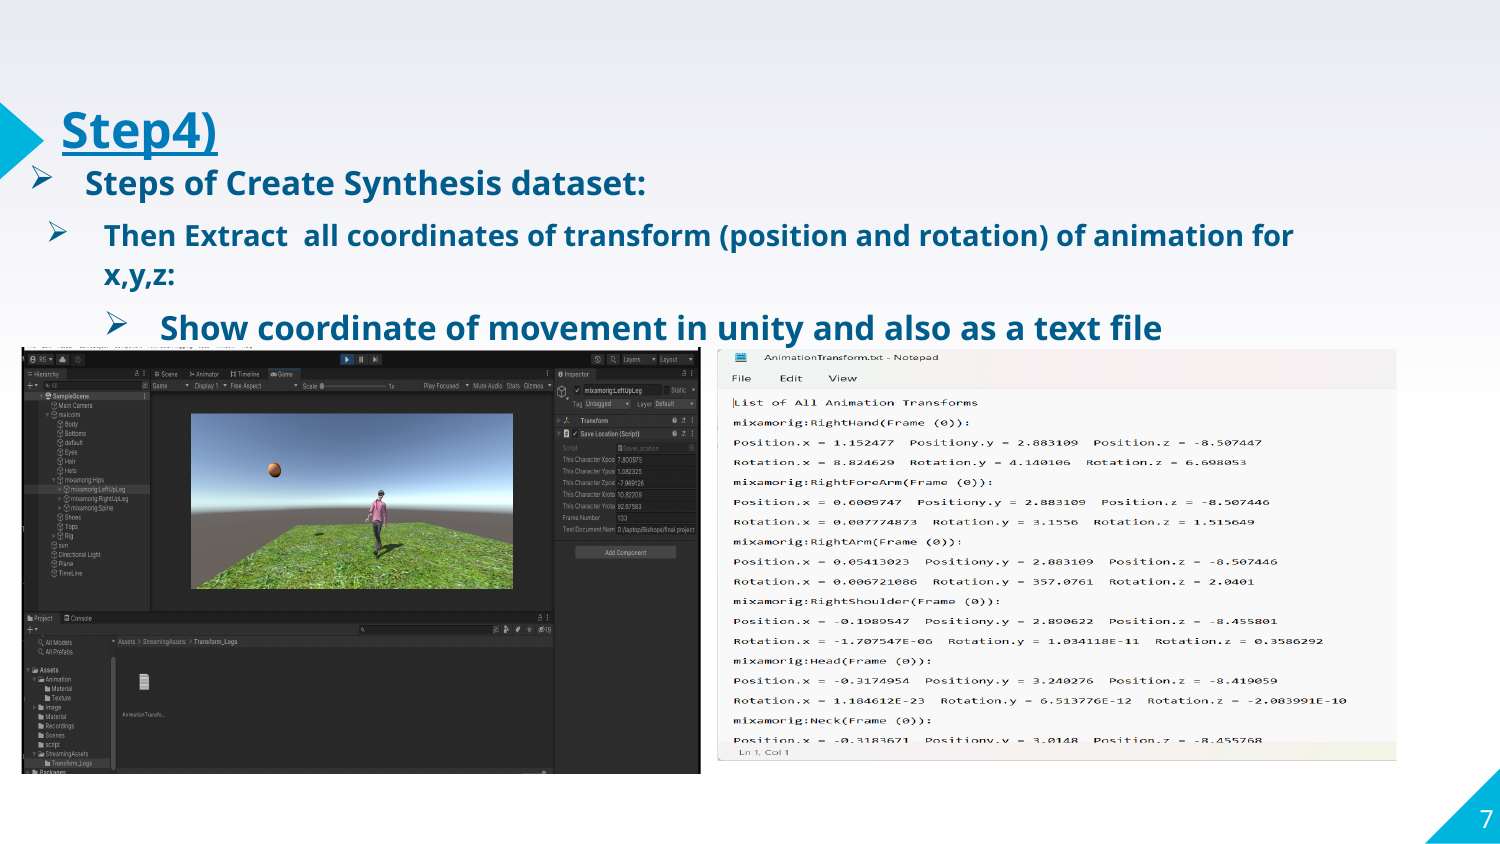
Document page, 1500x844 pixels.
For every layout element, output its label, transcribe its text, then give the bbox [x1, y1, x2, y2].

picture [717, 348, 1397, 761]
slide_number 7 [1418, 760, 1494, 838]
title Step4) [61, 109, 1336, 157]
picture [21, 347, 701, 775]
list Steps of Create Synthesis dataset: Then Extract all coordinates of transform (position and rotation) of animation for x,y,z: Show coordinate of movement in unity and also as a text file [28, 157, 1336, 316]
